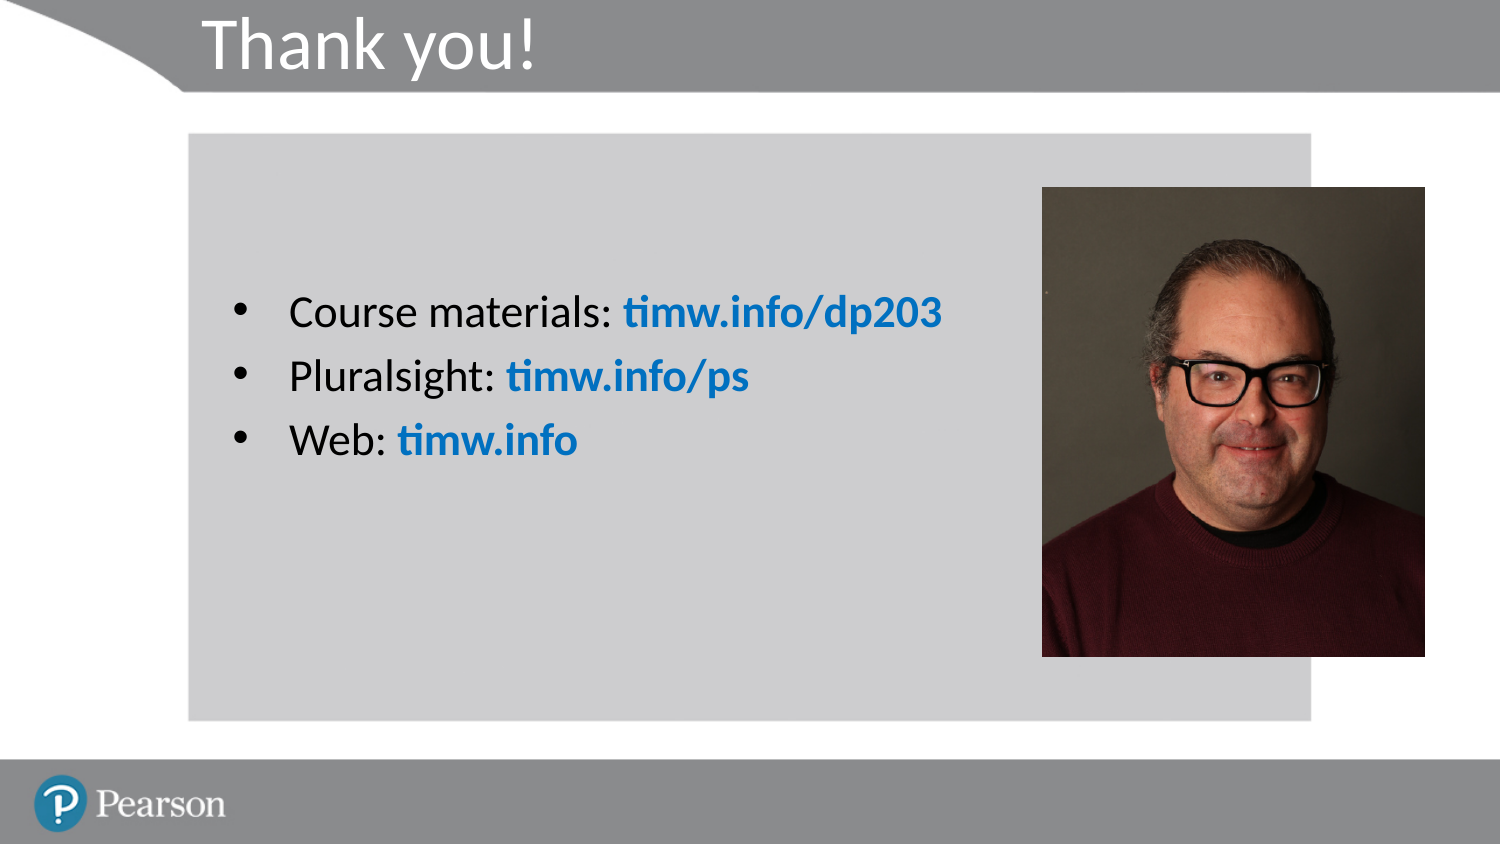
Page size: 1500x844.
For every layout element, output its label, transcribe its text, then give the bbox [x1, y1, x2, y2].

picture [0, 0, 1500, 844]
list Course materials: timw.info/dp203 Pluralsight: timw.info/ps Web: timw.info [217, 273, 1311, 697]
title Thank you! [186, 0, 1425, 79]
